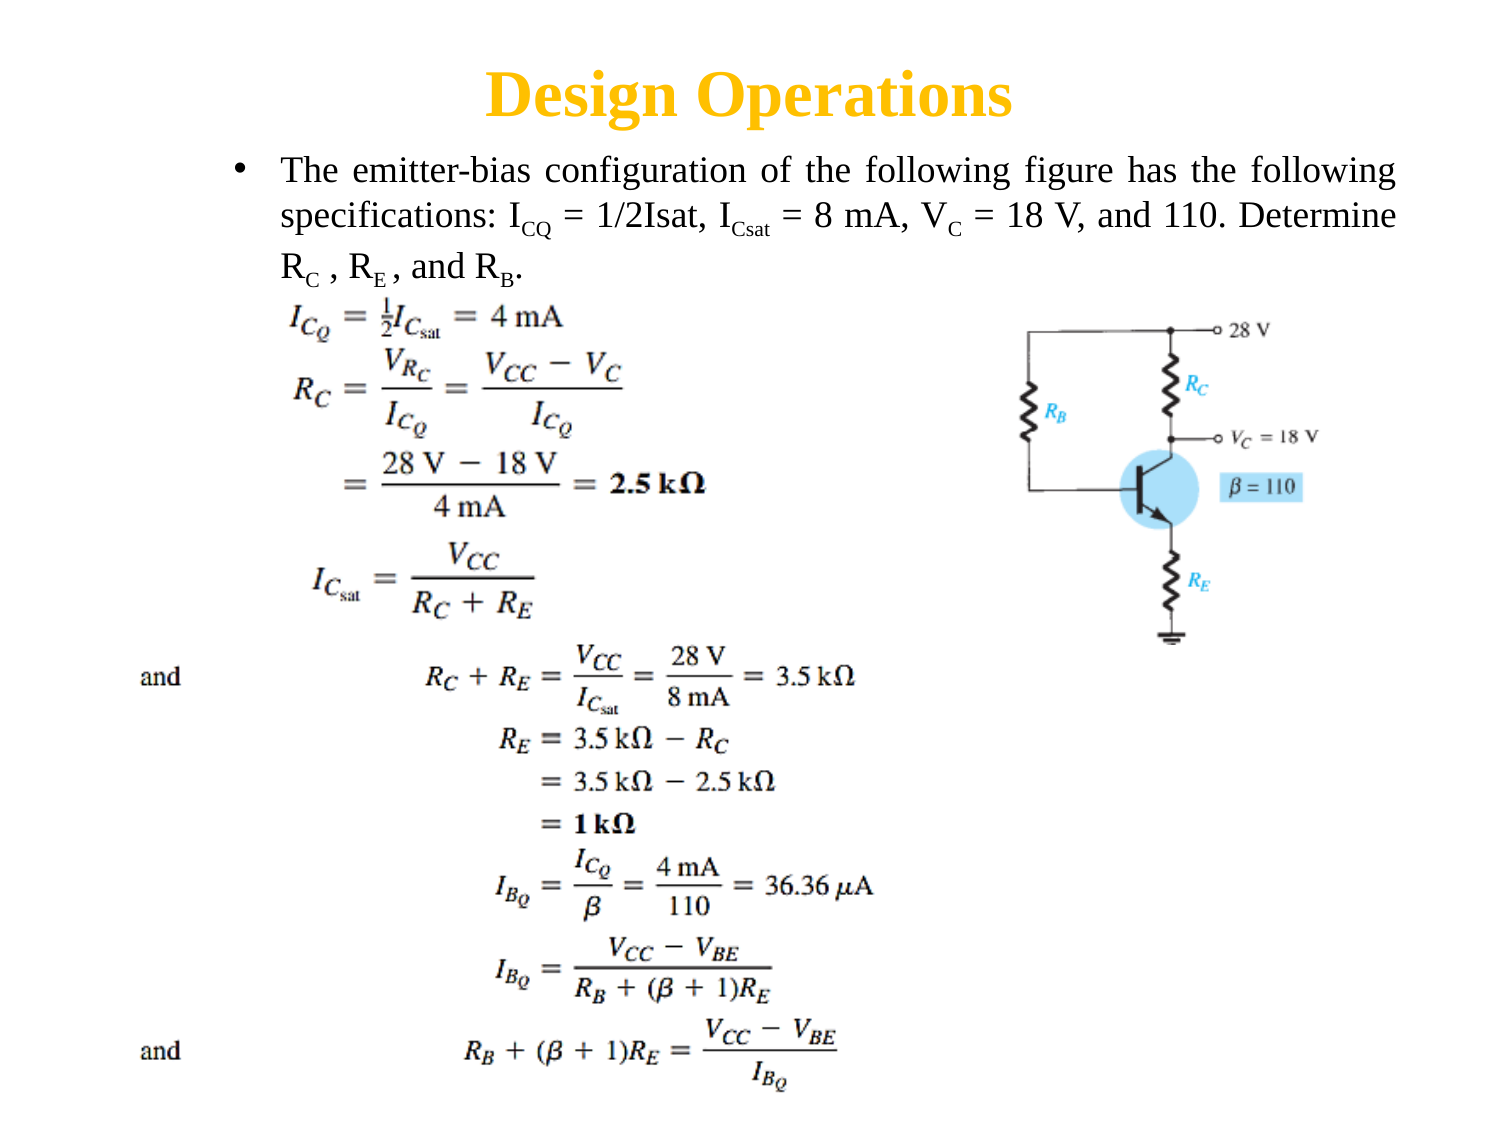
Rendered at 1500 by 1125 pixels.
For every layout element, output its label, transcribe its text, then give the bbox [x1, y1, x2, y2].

picture [249, 288, 751, 624]
text_box Design Operations [50, 42, 1450, 137]
picture [85, 632, 915, 1096]
picture [999, 297, 1340, 645]
